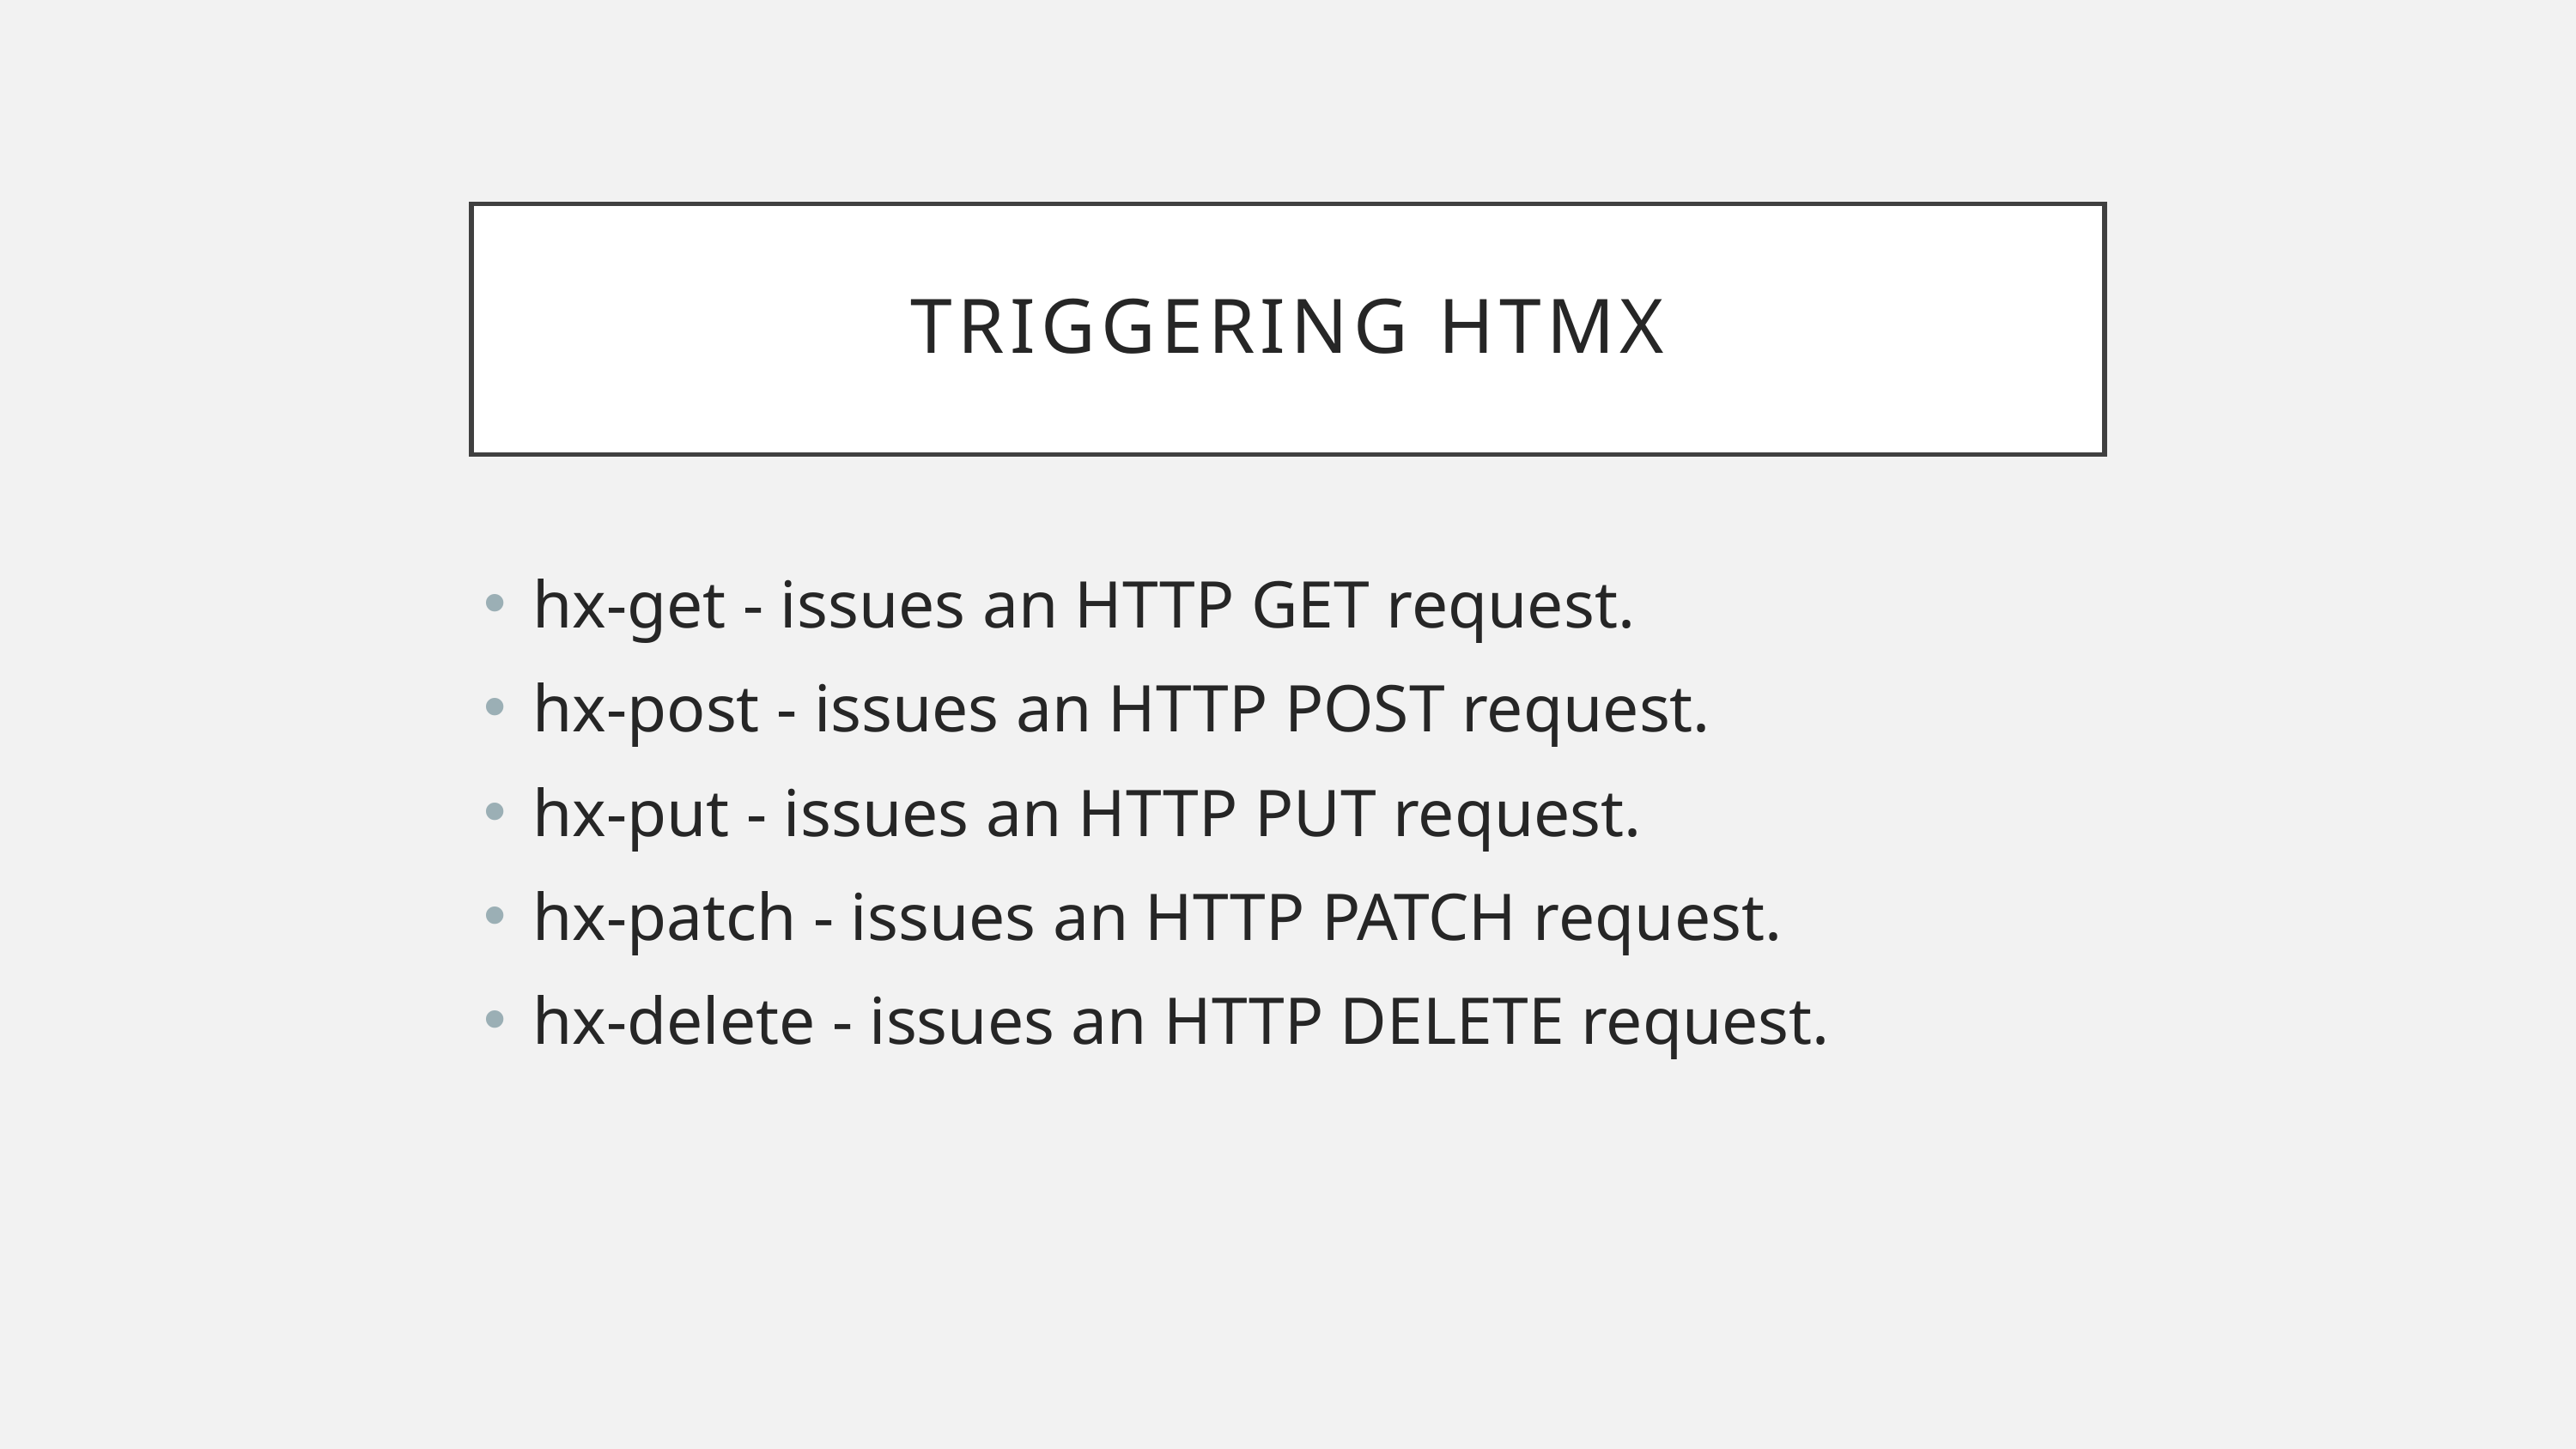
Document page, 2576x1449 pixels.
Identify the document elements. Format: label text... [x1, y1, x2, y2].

title Triggering htmx [469, 202, 2107, 457]
list hx-get - issues an HTTP GET request. hx-post - issues an HTTP POST request. hx-put - issues an HTTP PUT request. hx-patch - issues an HTTP PATCH request. hx-delete - issues an HTTP DELETE request. [471, 557, 2105, 1213]
